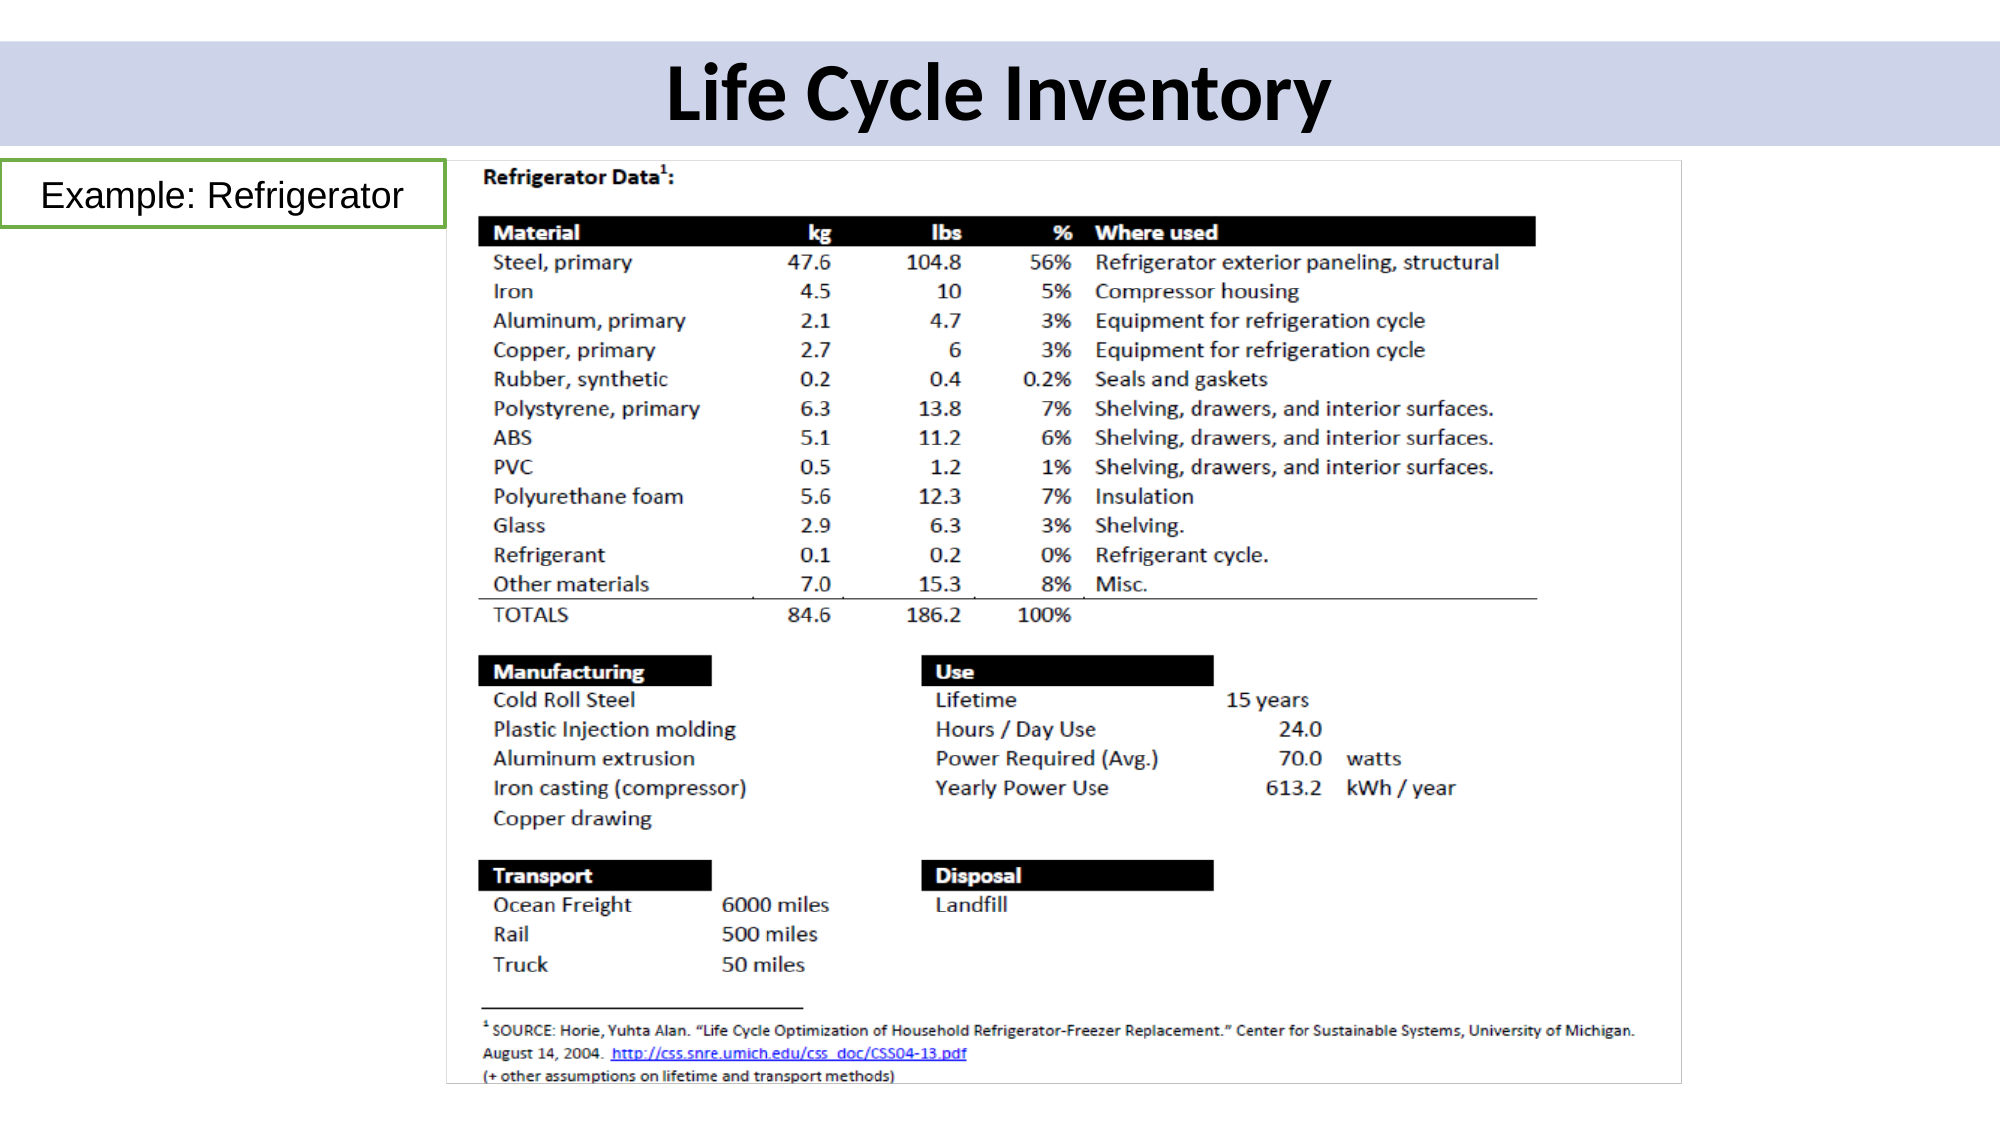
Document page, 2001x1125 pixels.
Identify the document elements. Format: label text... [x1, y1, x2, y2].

picture [444, 159, 1682, 1084]
title Life Cycle Inventory [0, 41, 2000, 146]
text_box Example: Refrigerator [0, 158, 445, 229]
